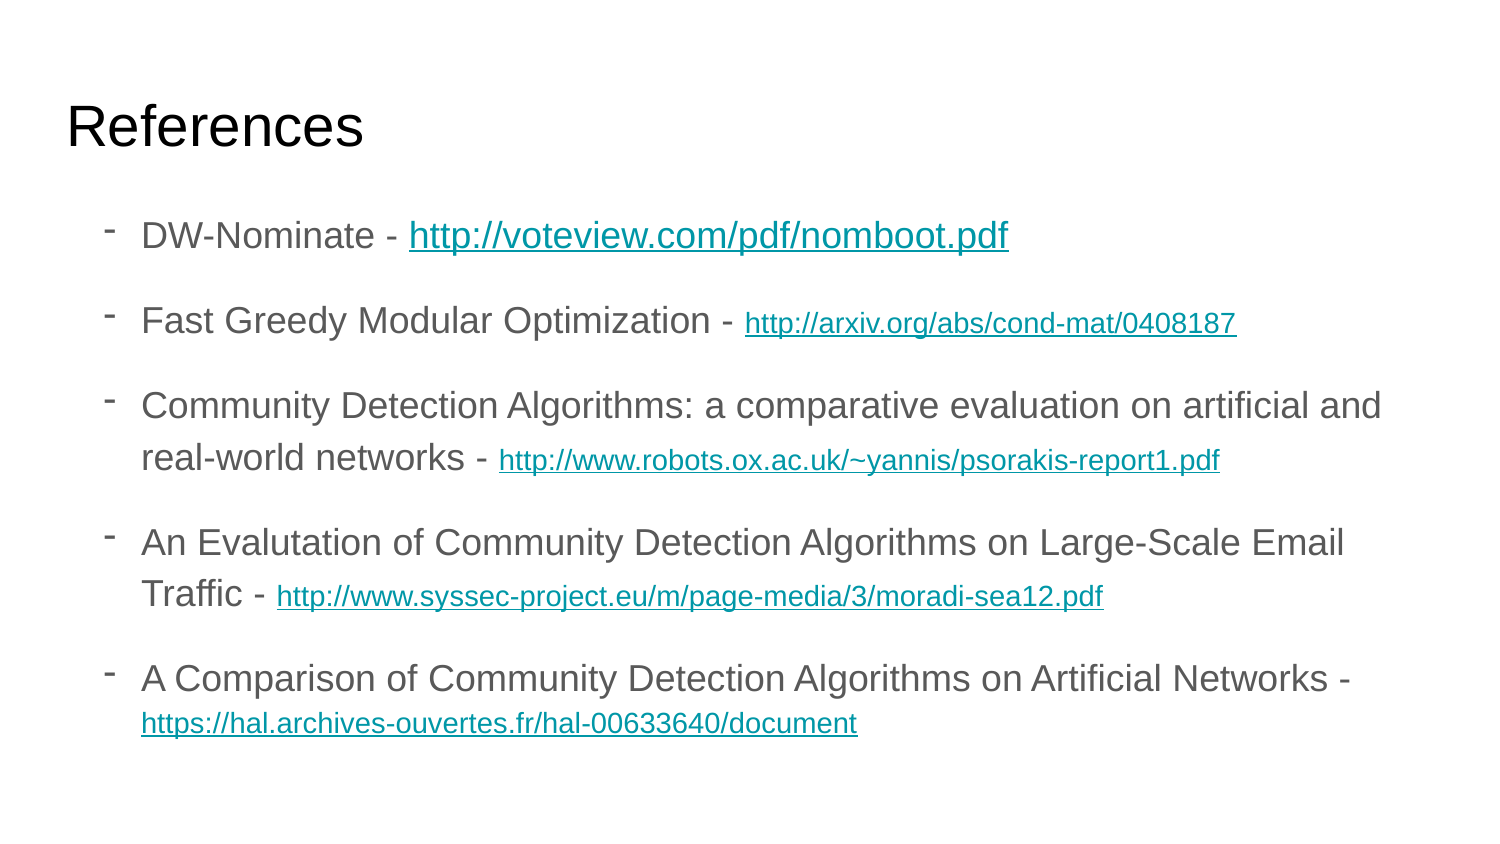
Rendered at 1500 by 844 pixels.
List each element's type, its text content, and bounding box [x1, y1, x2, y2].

title References [51, 72, 1449, 167]
list DW-Nominate - http://voteview.com/pdf/nomboot.pdf Fast Greedy Modular Optimization - http://arxiv.org/abs/cond-mat/0408187 Community Detection Algorithms: a comparative evaluation on artificial and real-world networks - http://www.robots.ox.ac.uk/~yannis/psorakis-report1.pdf An Evalutation of Community Detection Algorithms on Large-Scale Email Traffic - http://www.syssec-project.eu/m/page-media/3/moradi-sea12.pdf A Comparison of Community Detection Algorithms on Artificial Networks - https://hal.archives-ouvertes.fr/hal-00633640/document [51, 189, 1449, 750]
